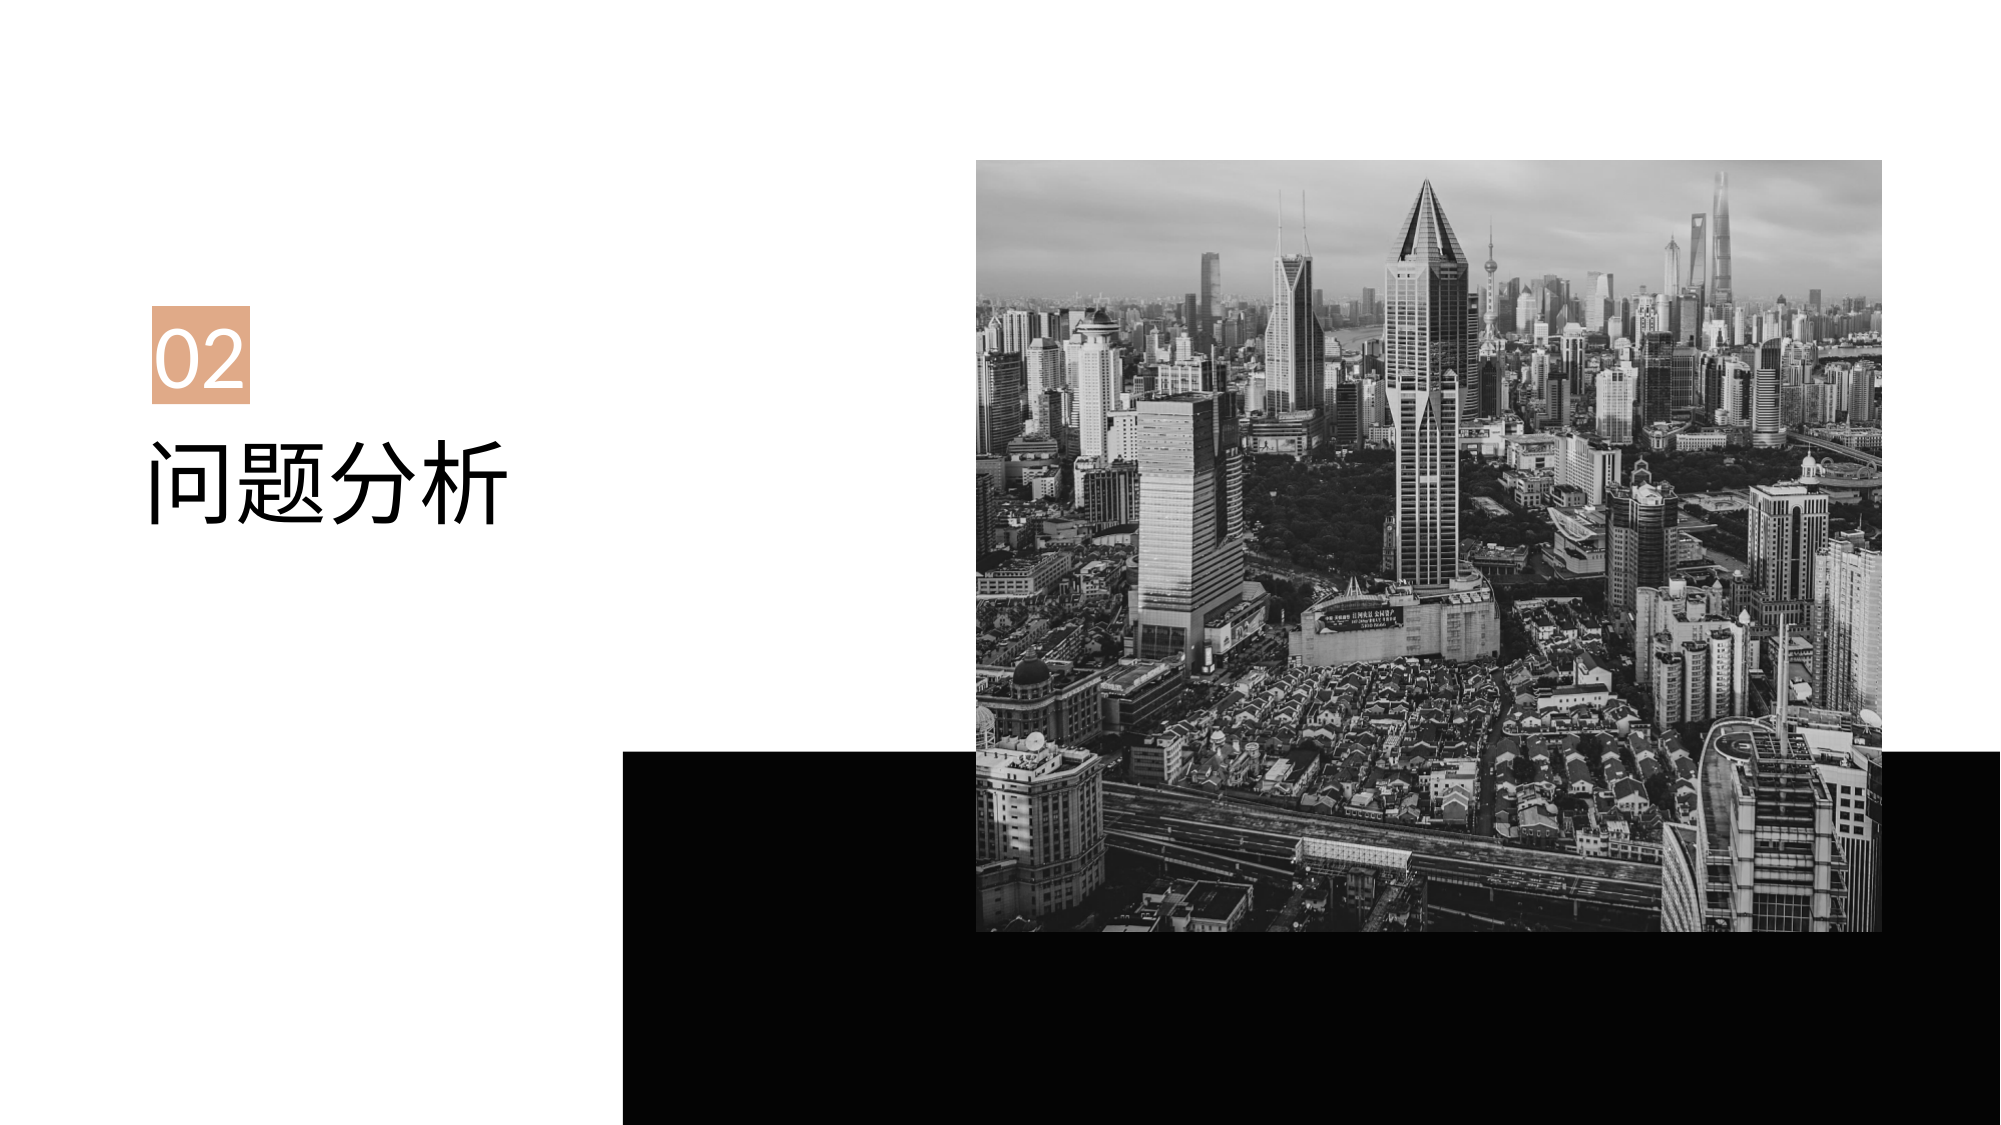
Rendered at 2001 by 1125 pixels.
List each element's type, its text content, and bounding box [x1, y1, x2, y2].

picture [976, 159, 1882, 932]
text_box [621, 750, 2000, 1125]
text_box 问题分析 [129, 418, 642, 543]
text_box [118, 289, 284, 416]
